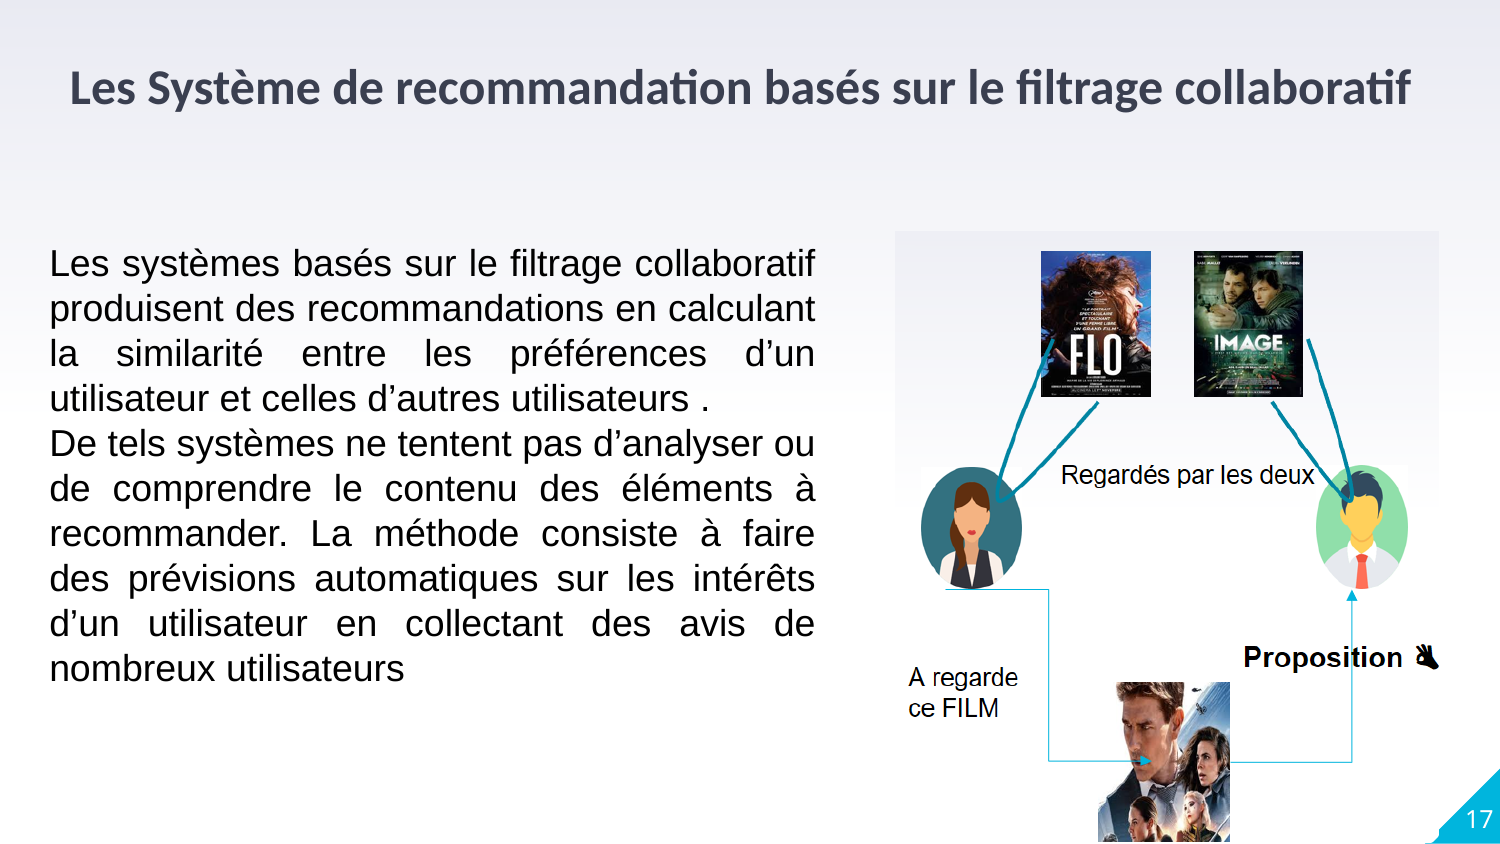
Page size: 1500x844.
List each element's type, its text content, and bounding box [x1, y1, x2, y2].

slide_number 17 [1443, 760, 1494, 838]
picture [894, 231, 1441, 844]
text_box Les systèmes basés sur le filtrage collaboratif produisent des recommandations en calculant la similarité entre les préférences d’un utilisateur et celles d’autres utilisateurs . De tels systèmes ne tentent pas d’analyser ou de comprendre le contenu des éléments à recommander. La méthode consiste à faire des prévisions automatiques sur les intérêts d’un utilisateur en collectant des avis de nombreux utilisateurs [34, 231, 831, 697]
text_box Les Système de recommandation basés sur le filtrage collaboratif [55, 47, 1457, 122]
